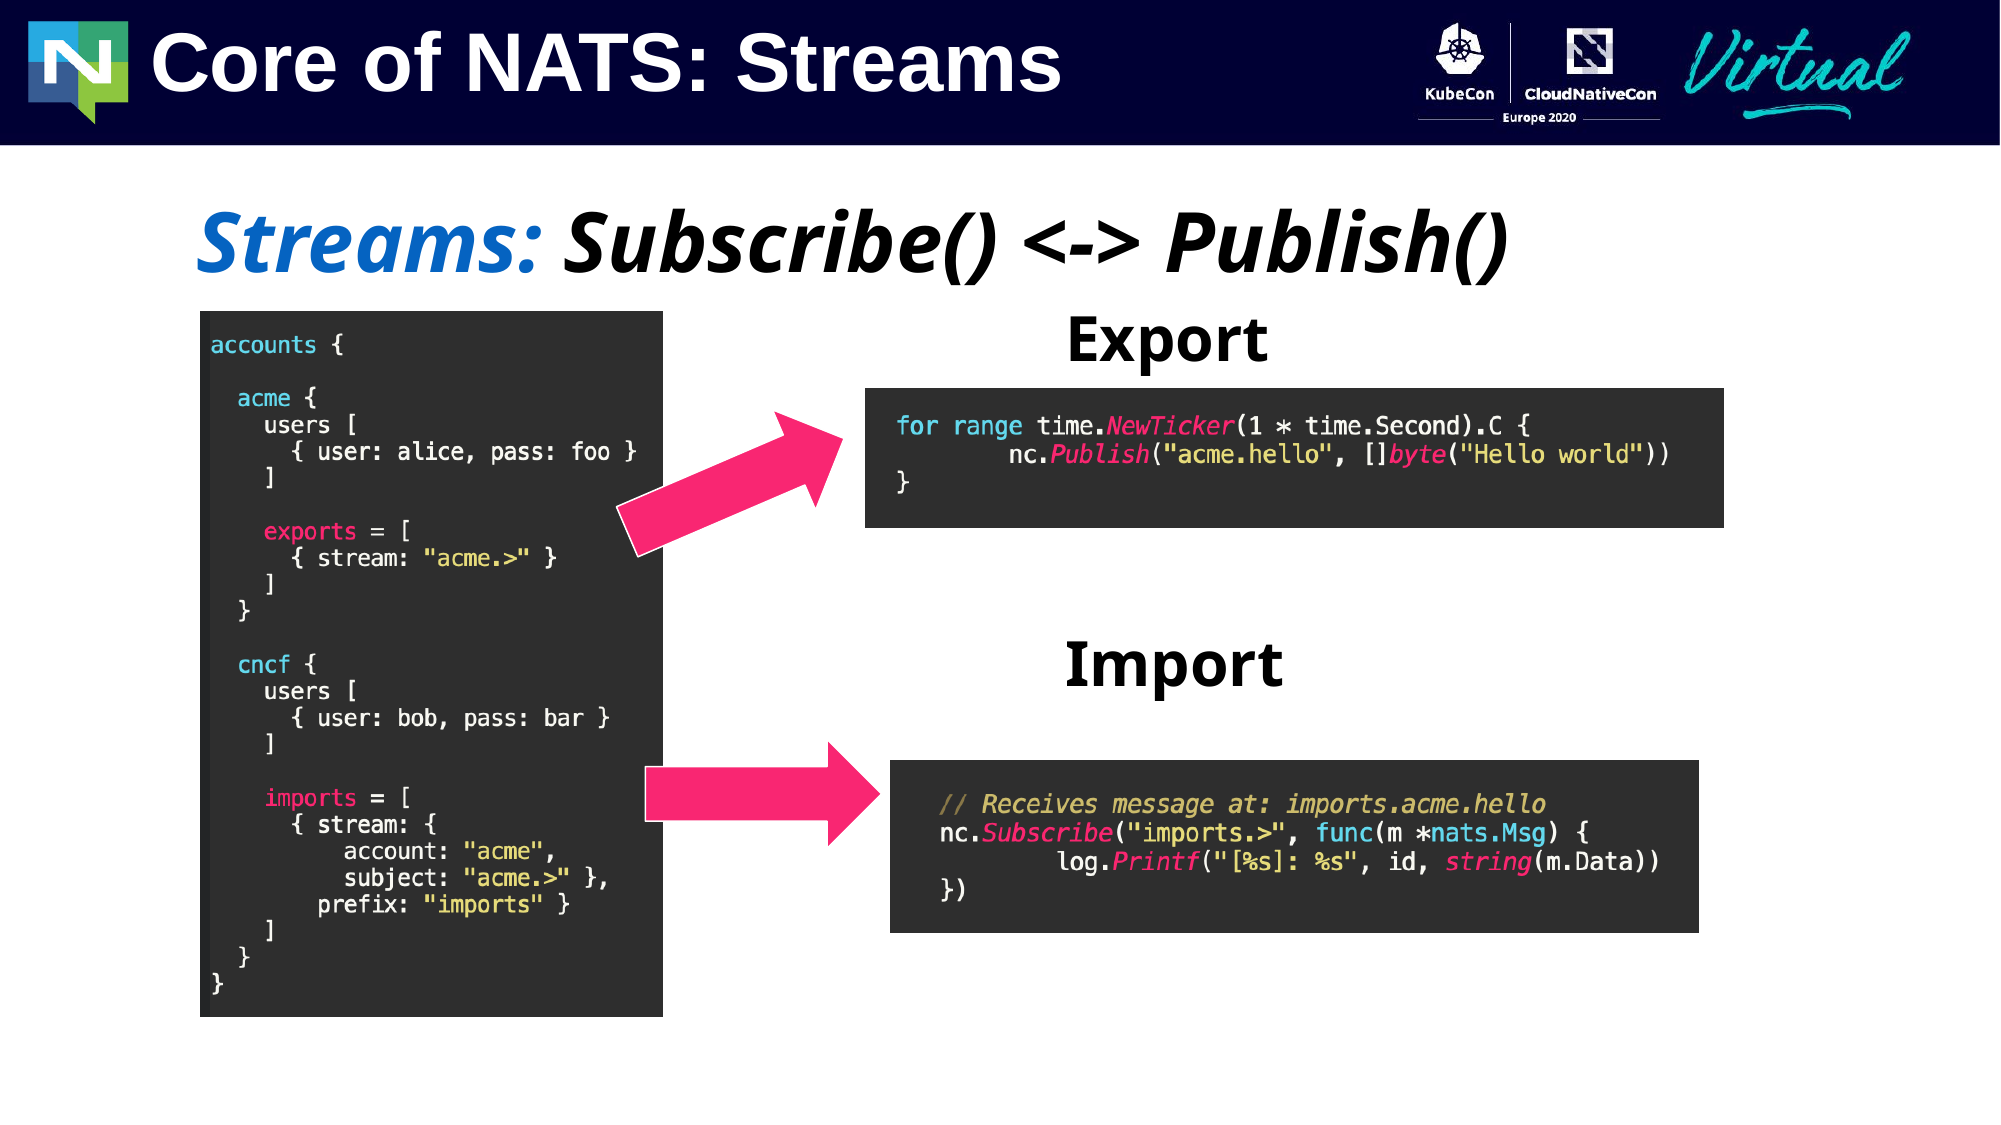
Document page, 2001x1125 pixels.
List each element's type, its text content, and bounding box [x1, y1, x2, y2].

text_box Core of NATS: Streams [135, 0, 1487, 174]
text_box [669, 739, 882, 849]
picture [0, 0, 2000, 1125]
text_box Export [1050, 283, 1374, 353]
text_box [669, 409, 845, 544]
text_box Import [1050, 609, 1398, 678]
text_box Streams: Subscribe() <-> Publish() [196, 193, 1704, 312]
